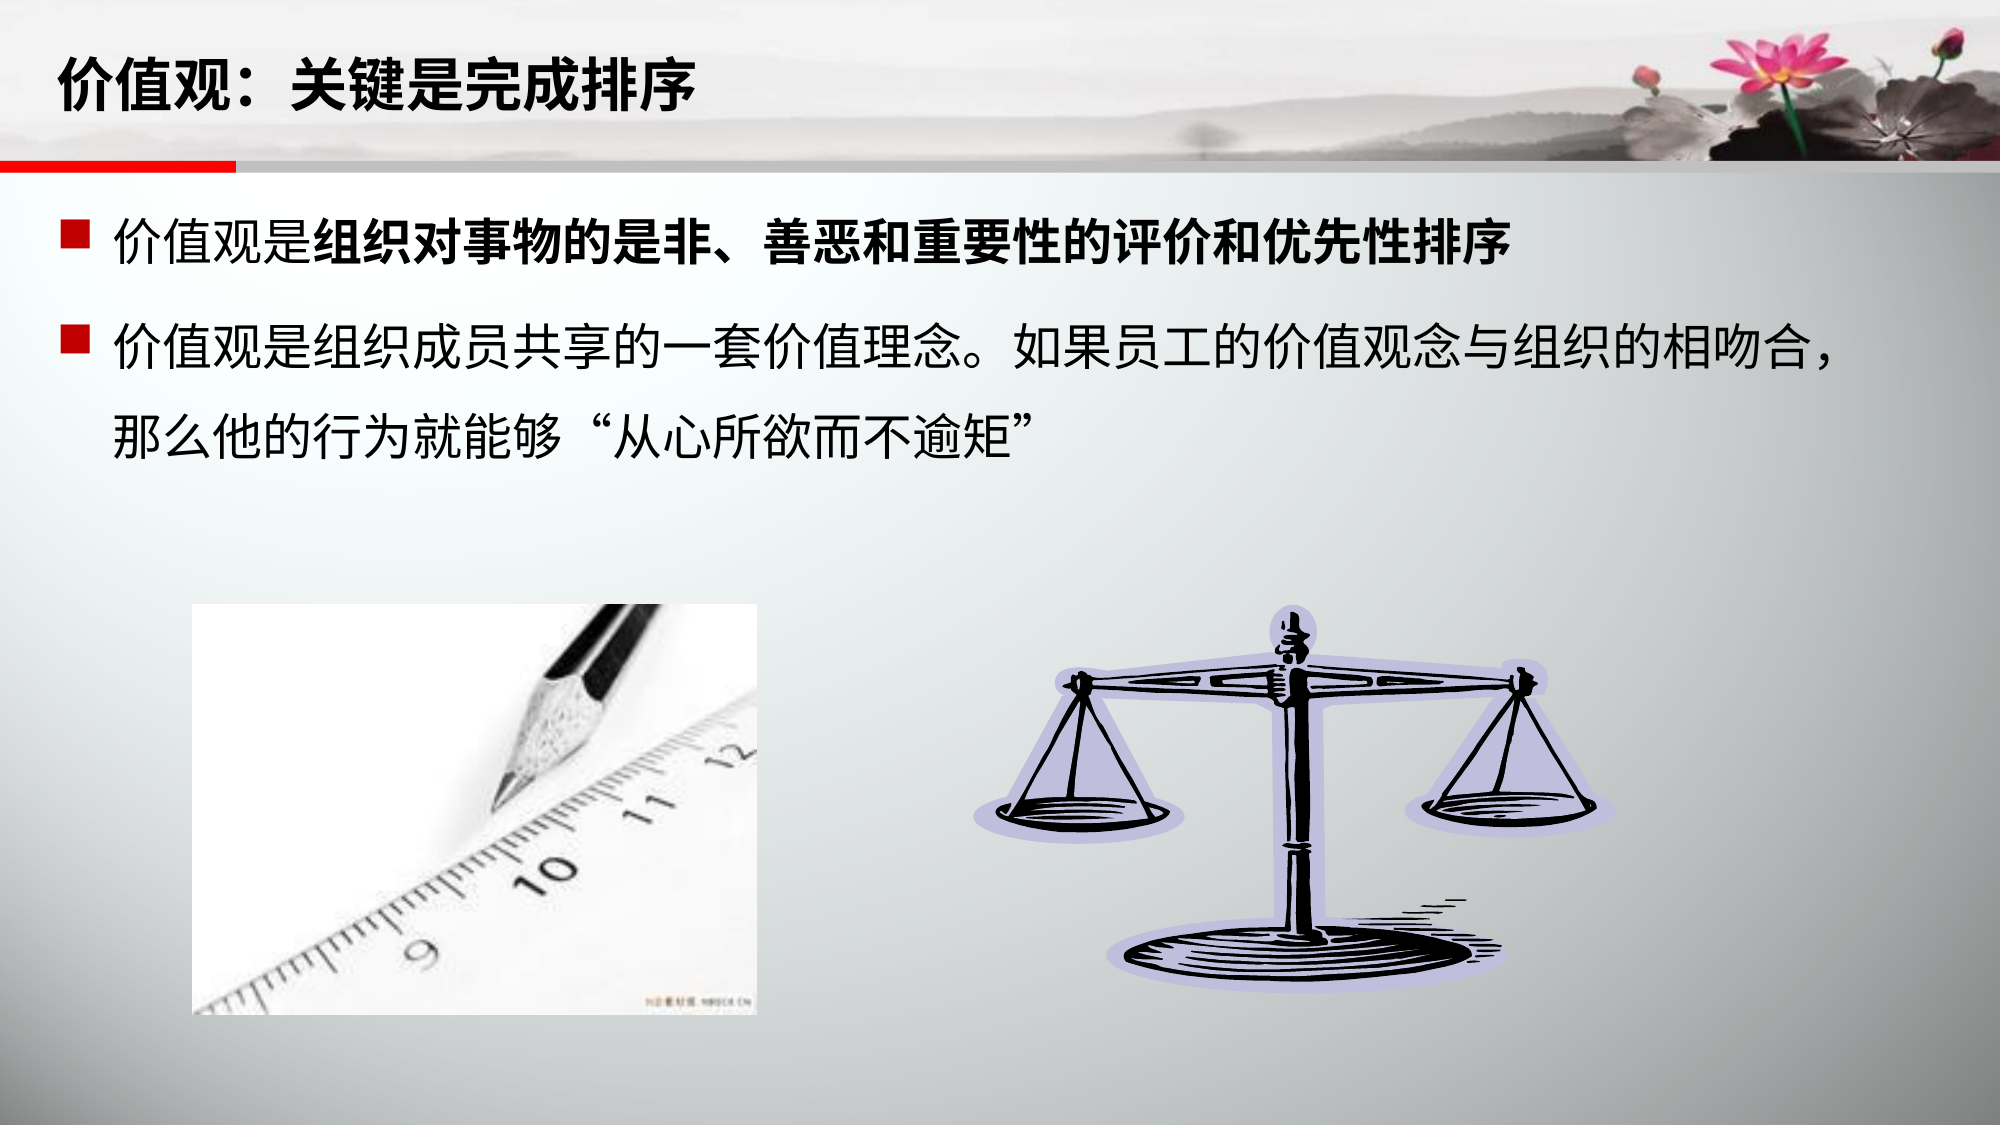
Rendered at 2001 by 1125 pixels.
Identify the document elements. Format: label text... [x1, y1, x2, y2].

title 价值观：关键是完成排序 [41, 14, 1424, 152]
picture [0, 0, 2000, 160]
list 价值观是组织对事物的是非、善恶和重要性的评价和优先性排序 价值观是组织成员共享的一套价值理念。如果员工的价值观念与组织的相吻合，那么他的行为就能够“从心所欲而不逾矩” [41, 172, 1905, 605]
picture [0, 173, 2000, 1125]
